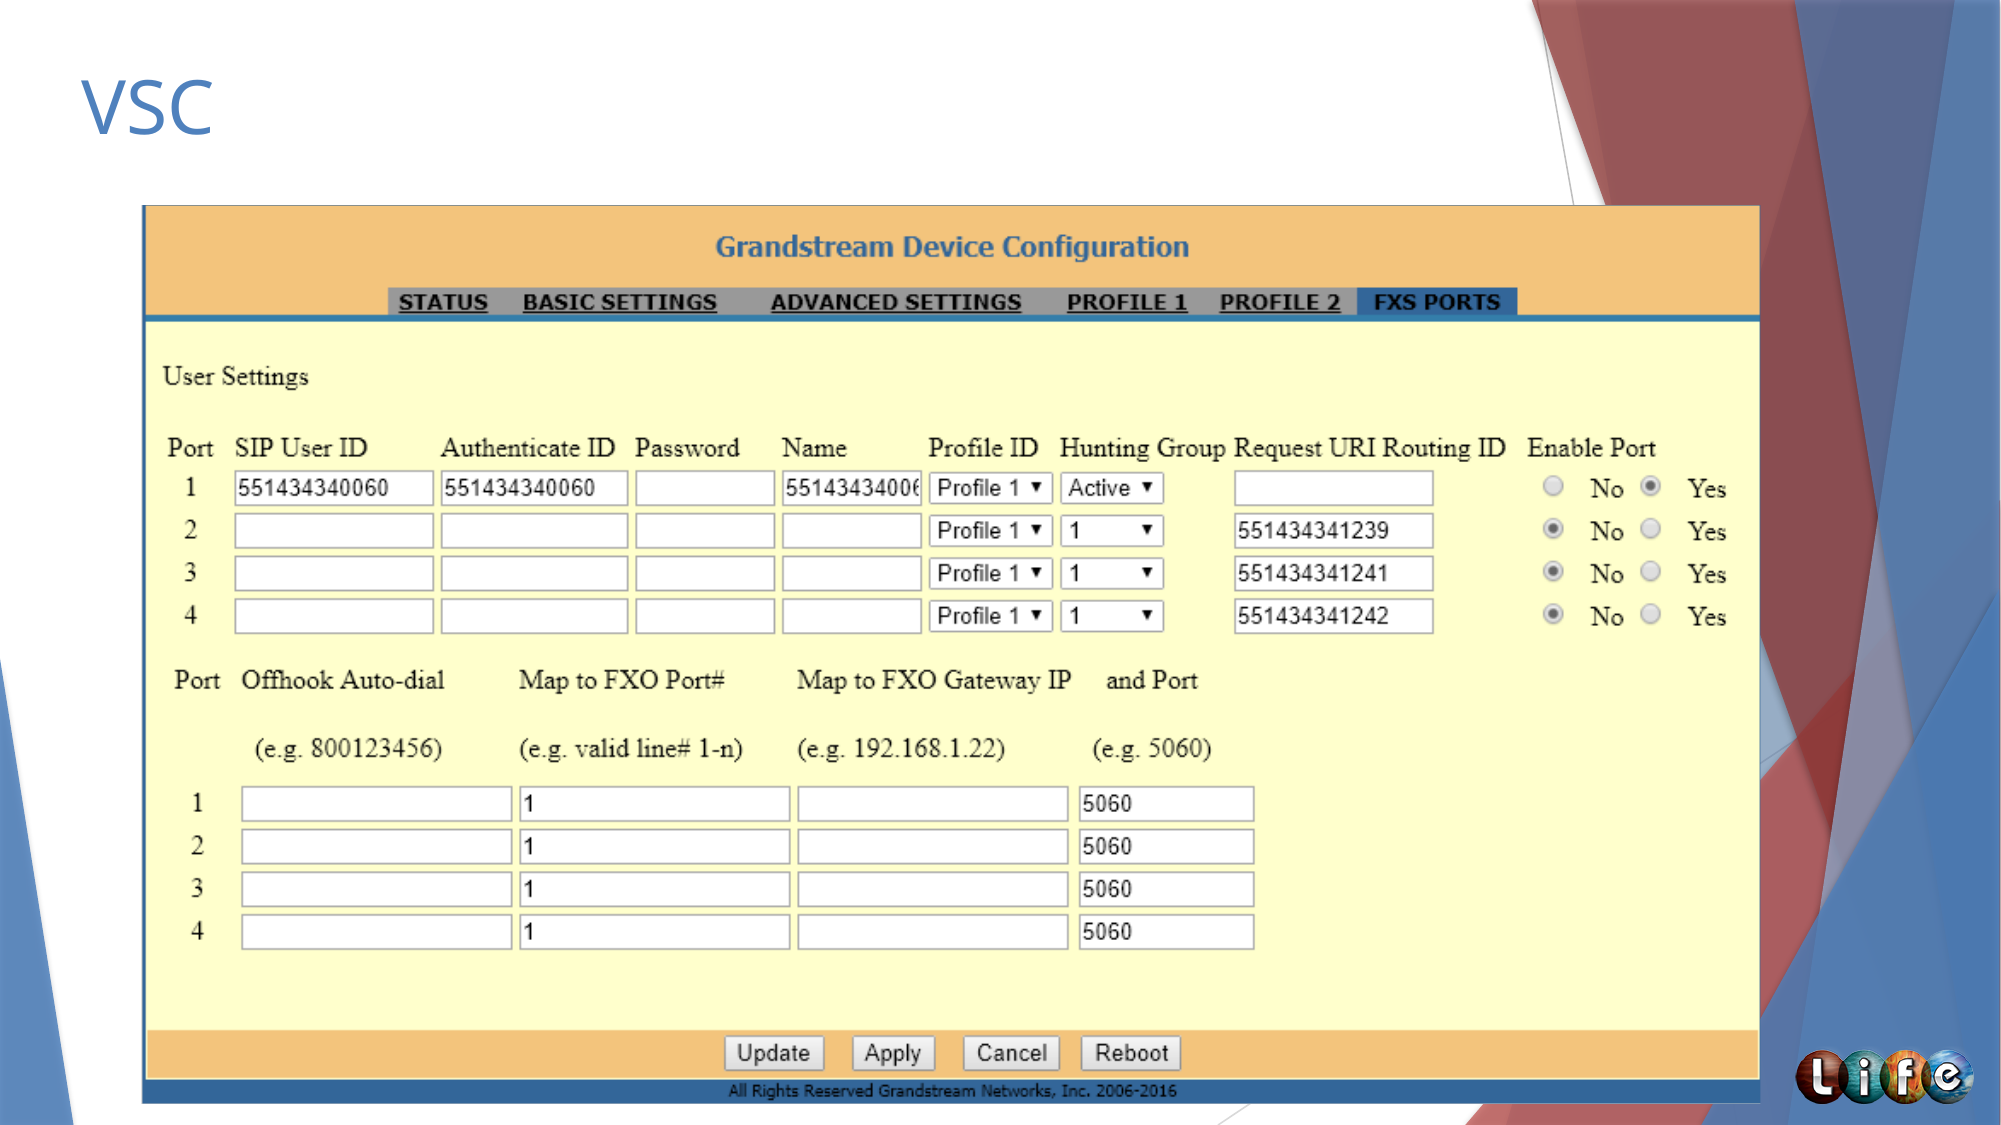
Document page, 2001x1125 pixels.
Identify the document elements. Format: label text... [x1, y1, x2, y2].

title VSC [66, 52, 1477, 269]
picture [1793, 1045, 1978, 1105]
picture [140, 204, 1761, 1104]
